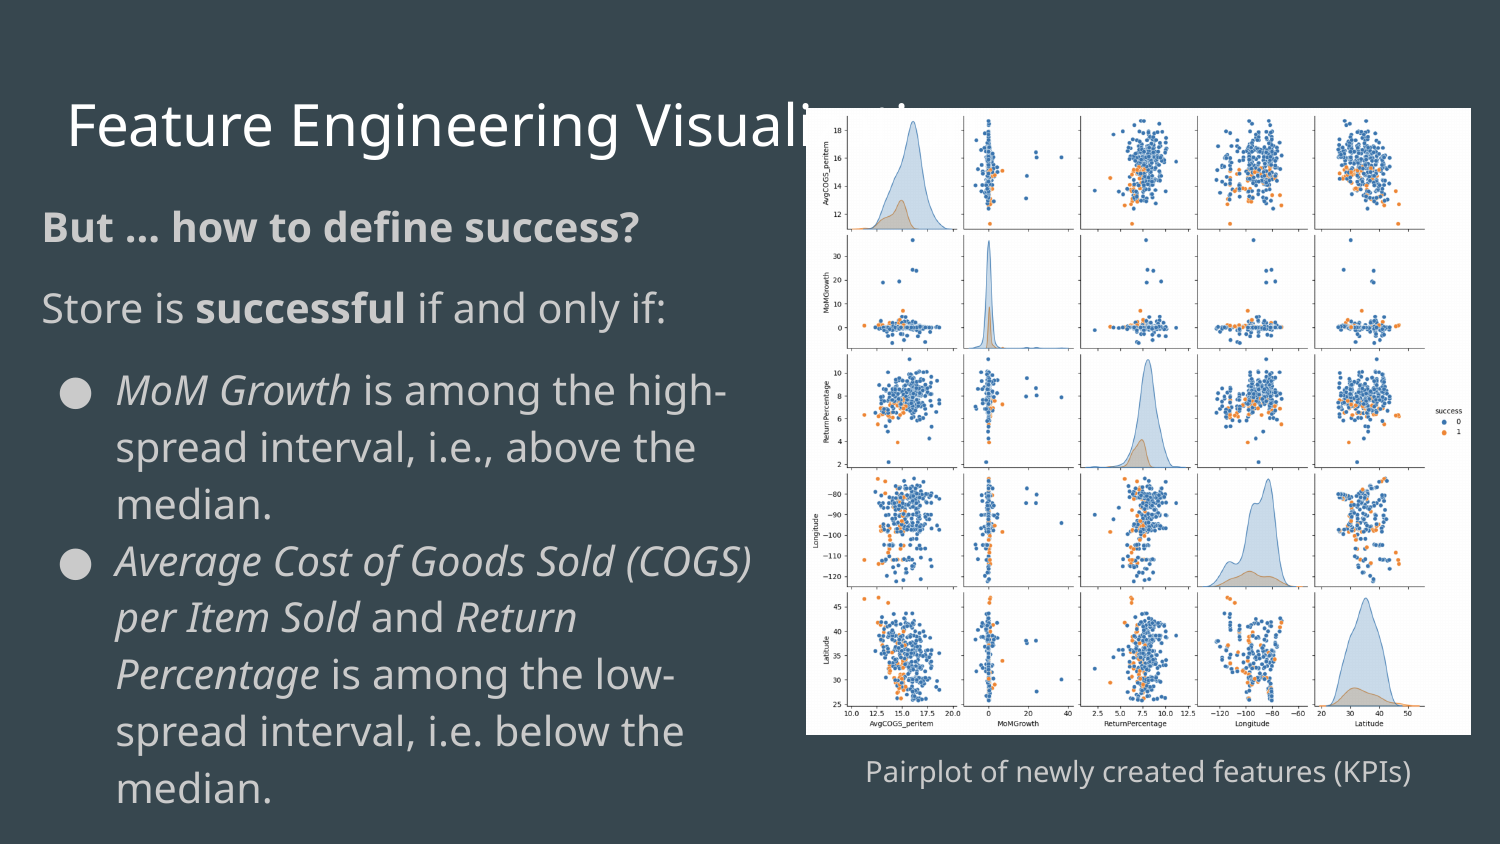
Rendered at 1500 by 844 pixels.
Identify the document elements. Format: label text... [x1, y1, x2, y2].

picture [806, 108, 1471, 736]
list Pairplot of newly created features (KPIs) [782, 733, 1500, 818]
list But … how to define success? Store is successful if and only if: MoM Growth is among the high-spread interval, i.e., above the median. Average Cost of Goods Sold (COGS) per Item Sold and Return Percentage is among the low-spread interval, i.e. below the median. [26, 178, 782, 829]
title Feature Engineering Visualization [51, 72, 1449, 167]
